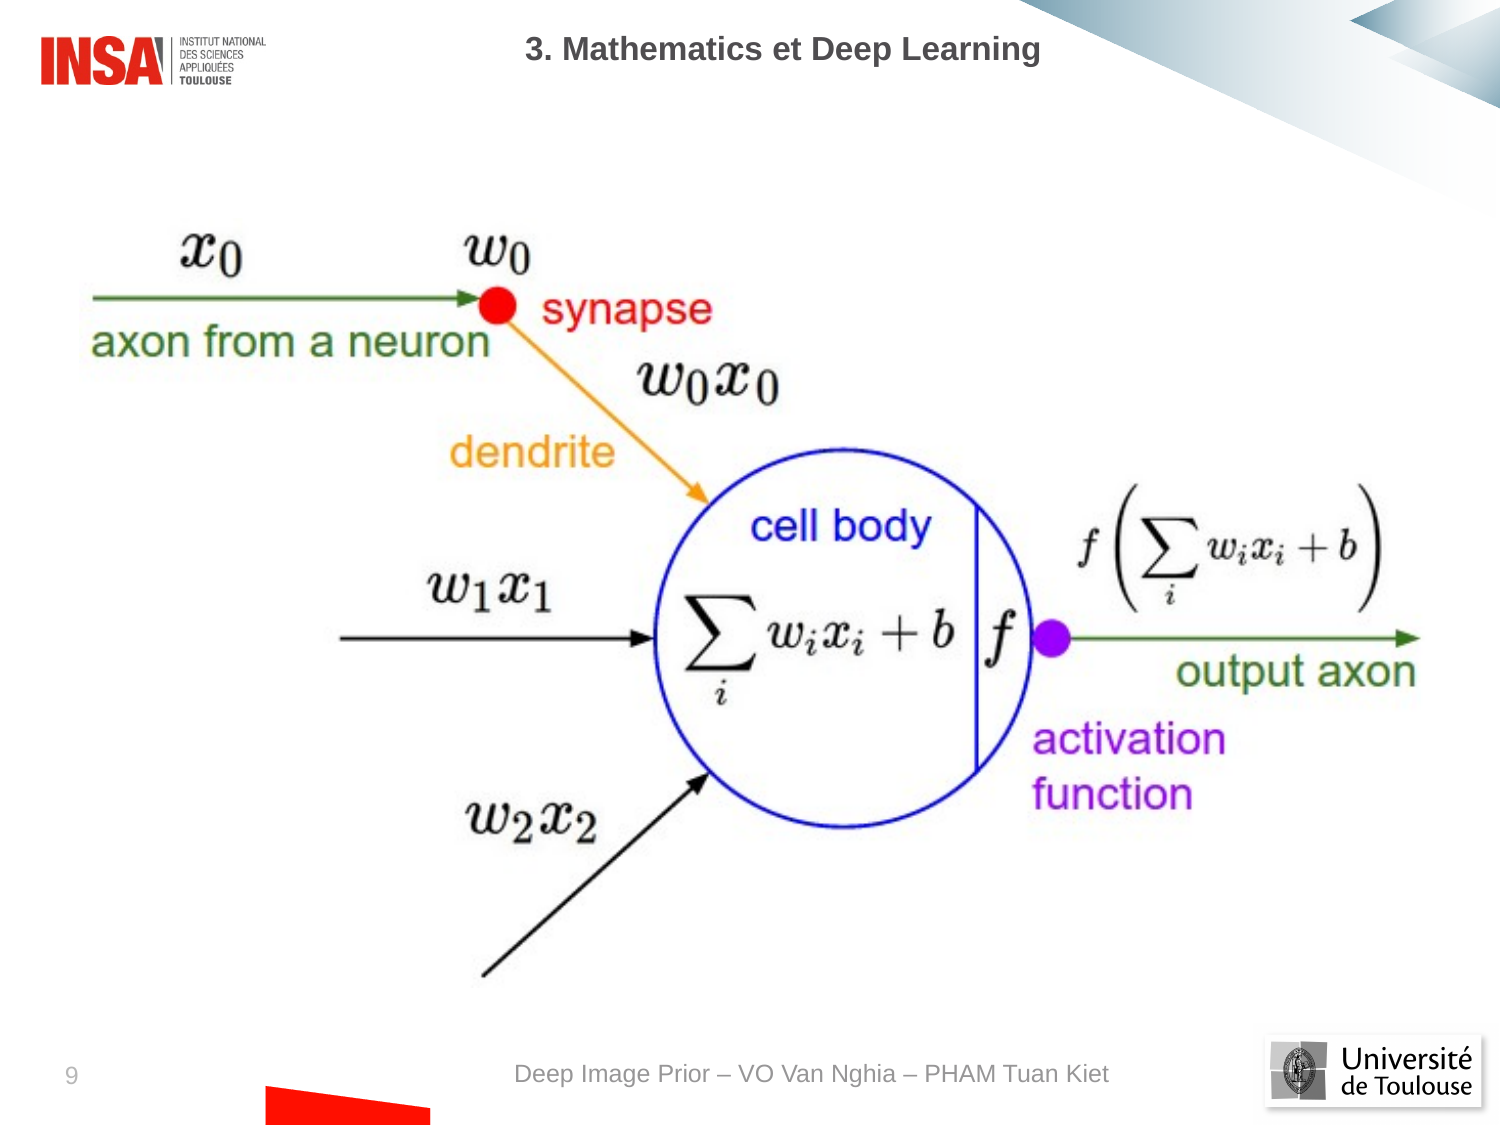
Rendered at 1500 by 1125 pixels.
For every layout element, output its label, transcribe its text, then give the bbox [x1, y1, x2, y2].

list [78, 218, 1428, 988]
picture [1253, 1023, 1499, 1125]
picture [41, 36, 266, 85]
footer Deep Image Prior – VO Van Nghia – PHAM Tuan Kiet [496, 1049, 1128, 1096]
slide_number 8 [41, 1051, 103, 1097]
list 3. Mathematics et Deep Learning [301, 20, 1058, 90]
